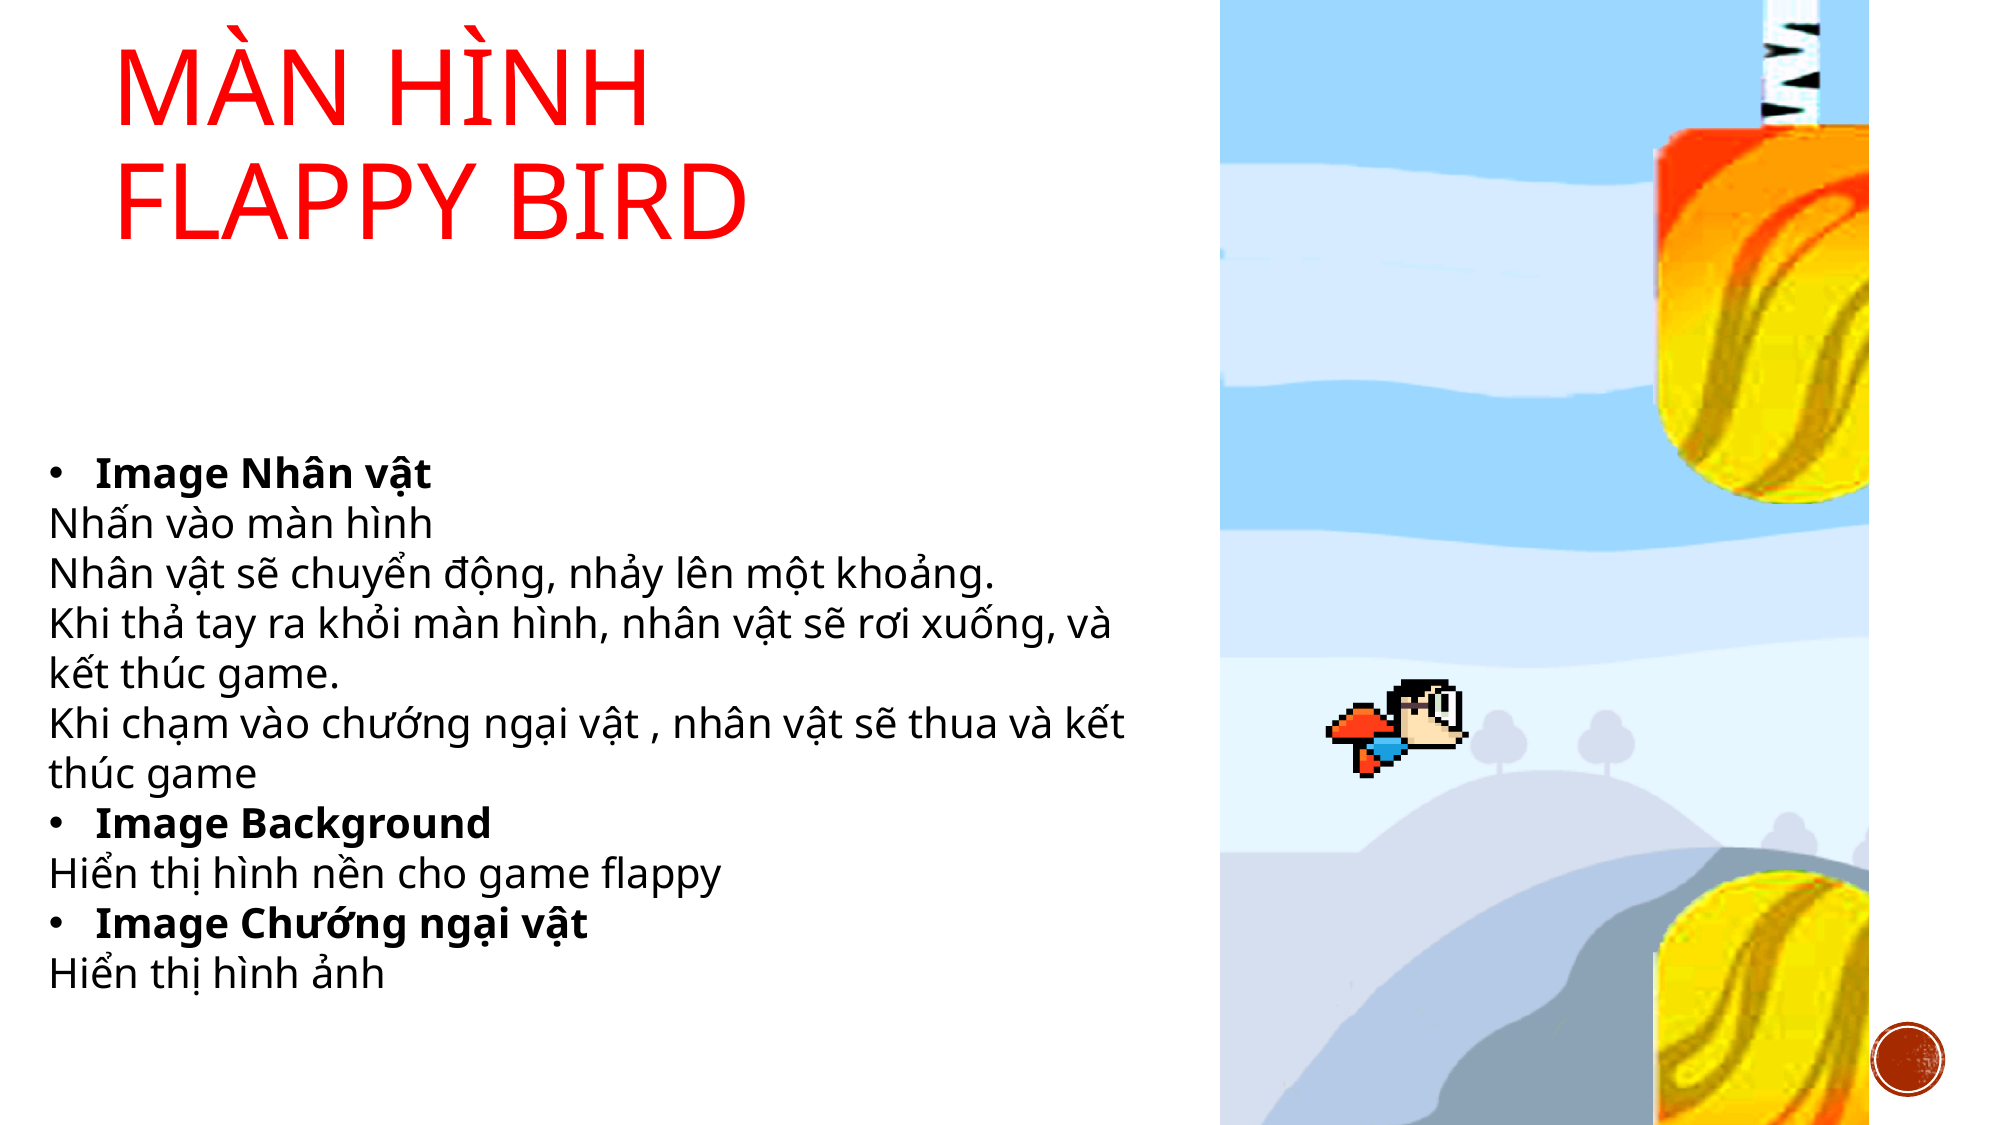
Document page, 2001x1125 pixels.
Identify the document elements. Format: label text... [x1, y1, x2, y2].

picture [1220, 0, 1869, 1125]
title Màn hình Flappy Bird [96, 25, 898, 270]
text_box Image Nhân vật Nhấn vào màn hình Nhân vật sẽ chuyển động, nhảy lên một khoảng. Khi thả tay ra khỏi màn hình, nhân vật sẽ rơi xuống, và kết thúc game. Khi chạm vào chướng ngại vật , nhân vật sẽ thua và kết thúc game Image Background Hiển thị hình nền cho game flappy Image Chướng ngại vật Hiển thị hình ảnh [34, 439, 1170, 1005]
